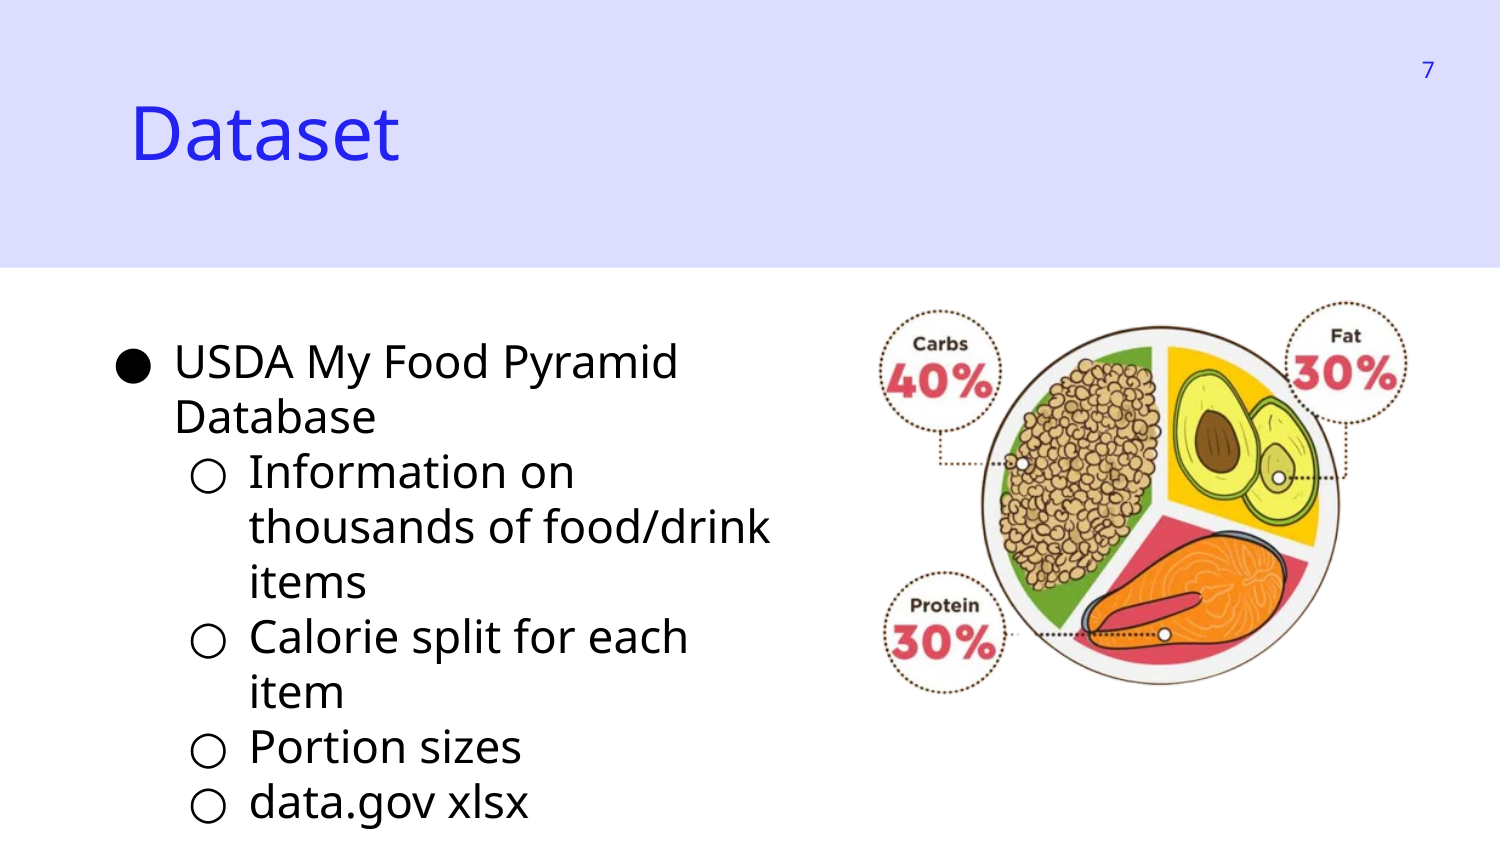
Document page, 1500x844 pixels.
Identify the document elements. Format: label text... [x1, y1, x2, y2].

subtitle Dataset [129, 85, 773, 209]
slide_number ‹#› [1392, 41, 1450, 71]
picture [853, 291, 1428, 736]
text_box USDA My Food Pyramid Database Information on thousands of food/drink items Calorie split for each item Portion sizes data.gov xlsx [83, 318, 792, 843]
